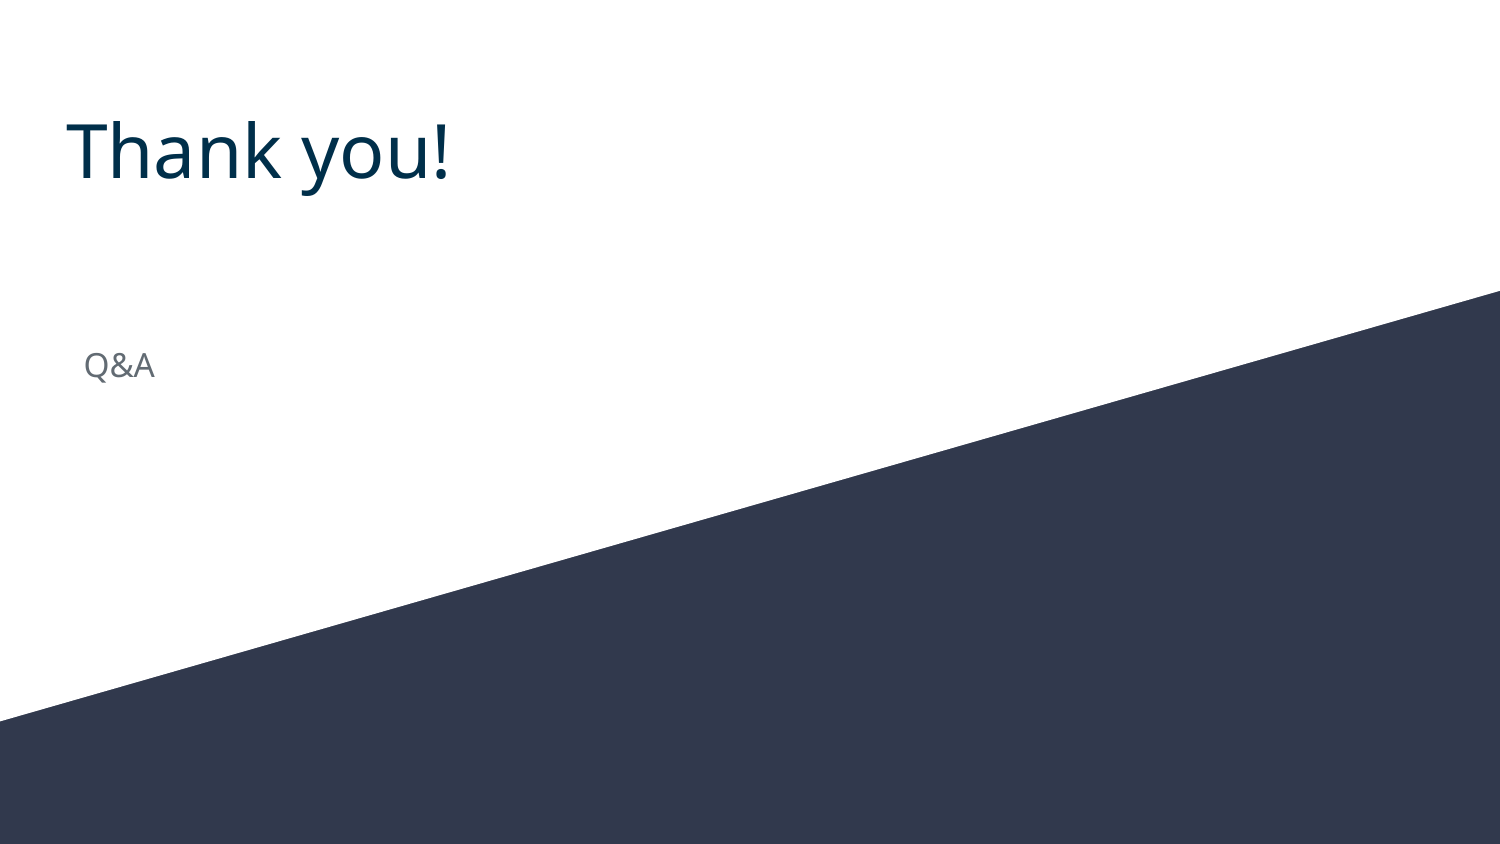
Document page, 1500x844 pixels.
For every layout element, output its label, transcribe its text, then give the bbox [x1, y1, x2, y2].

subtitle Q&A [68, 329, 765, 451]
title Thank you! [51, 88, 1449, 299]
